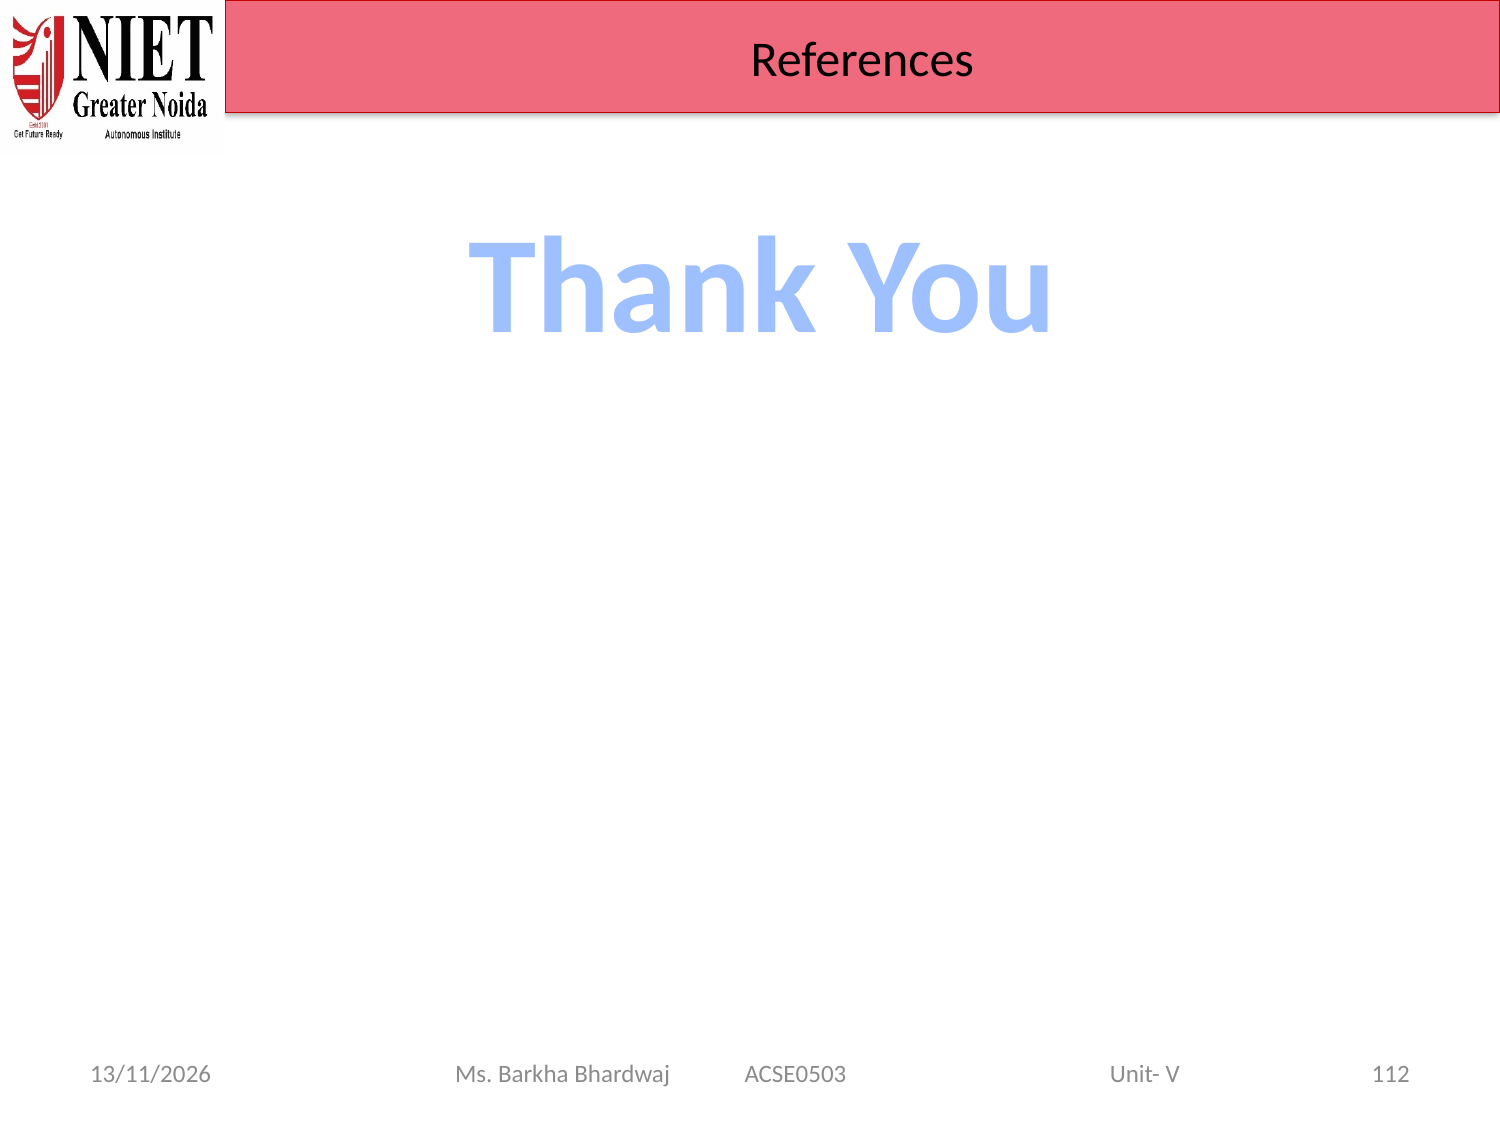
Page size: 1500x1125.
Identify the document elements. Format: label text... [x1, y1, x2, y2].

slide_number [75, 1042, 250, 1103]
slide_number 112 [1337, 1042, 1425, 1103]
picture [0, 0, 226, 156]
footer Ms. Barkha Bhardwaj ACSE0503 Unit- V [362, 1042, 1275, 1103]
text_box References [226, 0, 1500, 113]
list Thank You [87, 187, 1438, 841]
